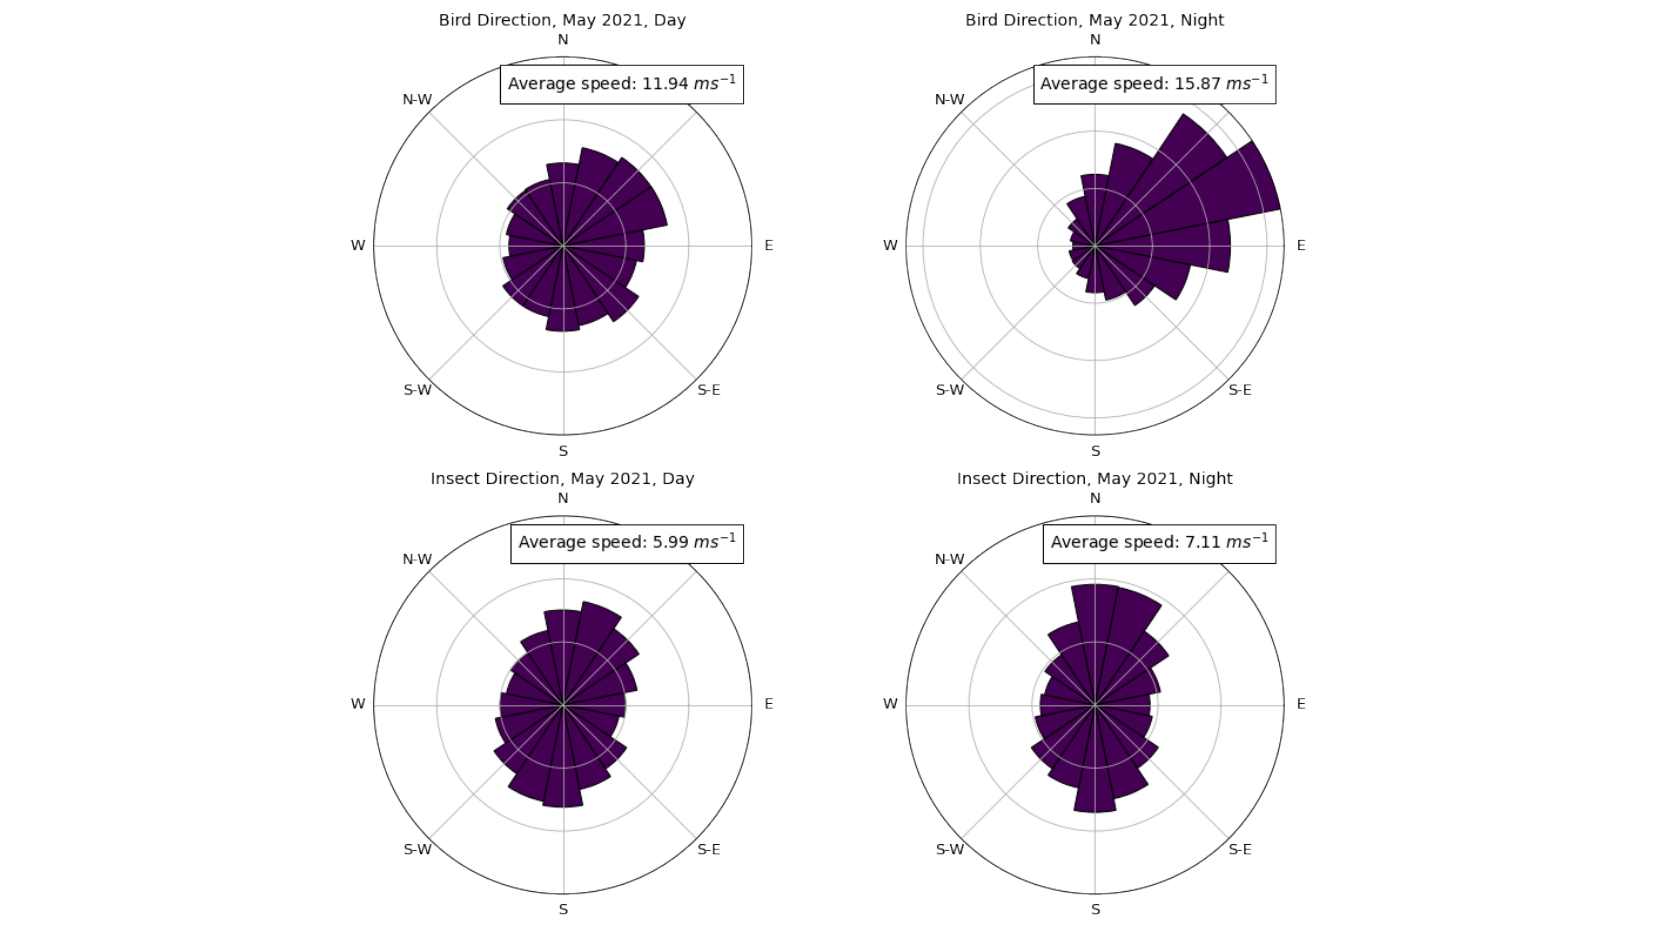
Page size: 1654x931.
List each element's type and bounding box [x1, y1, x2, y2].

picture [278, 0, 1379, 931]
